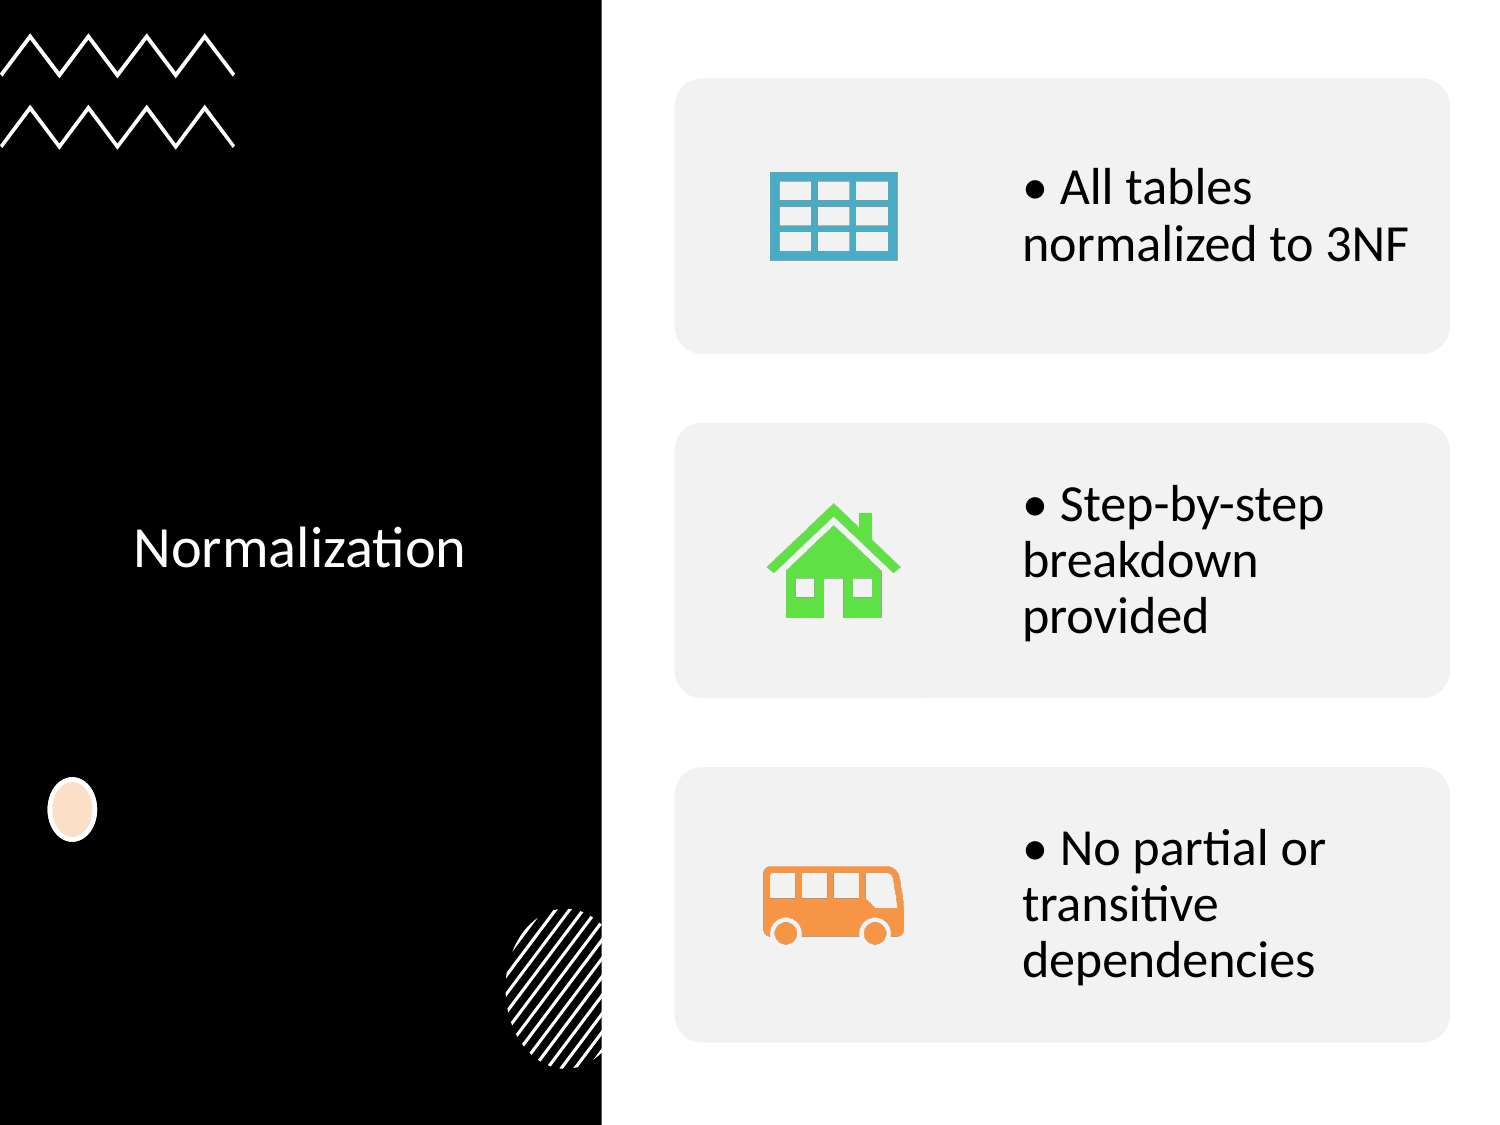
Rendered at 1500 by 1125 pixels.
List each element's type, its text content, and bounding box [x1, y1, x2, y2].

text_box [47, 777, 97, 842]
text_box [604, 0, 1500, 1125]
text_box [0, 0, 604, 1125]
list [674, 78, 1451, 1043]
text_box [505, 908, 626, 1069]
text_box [0, 33, 236, 150]
title Normalization [103, 196, 497, 892]
